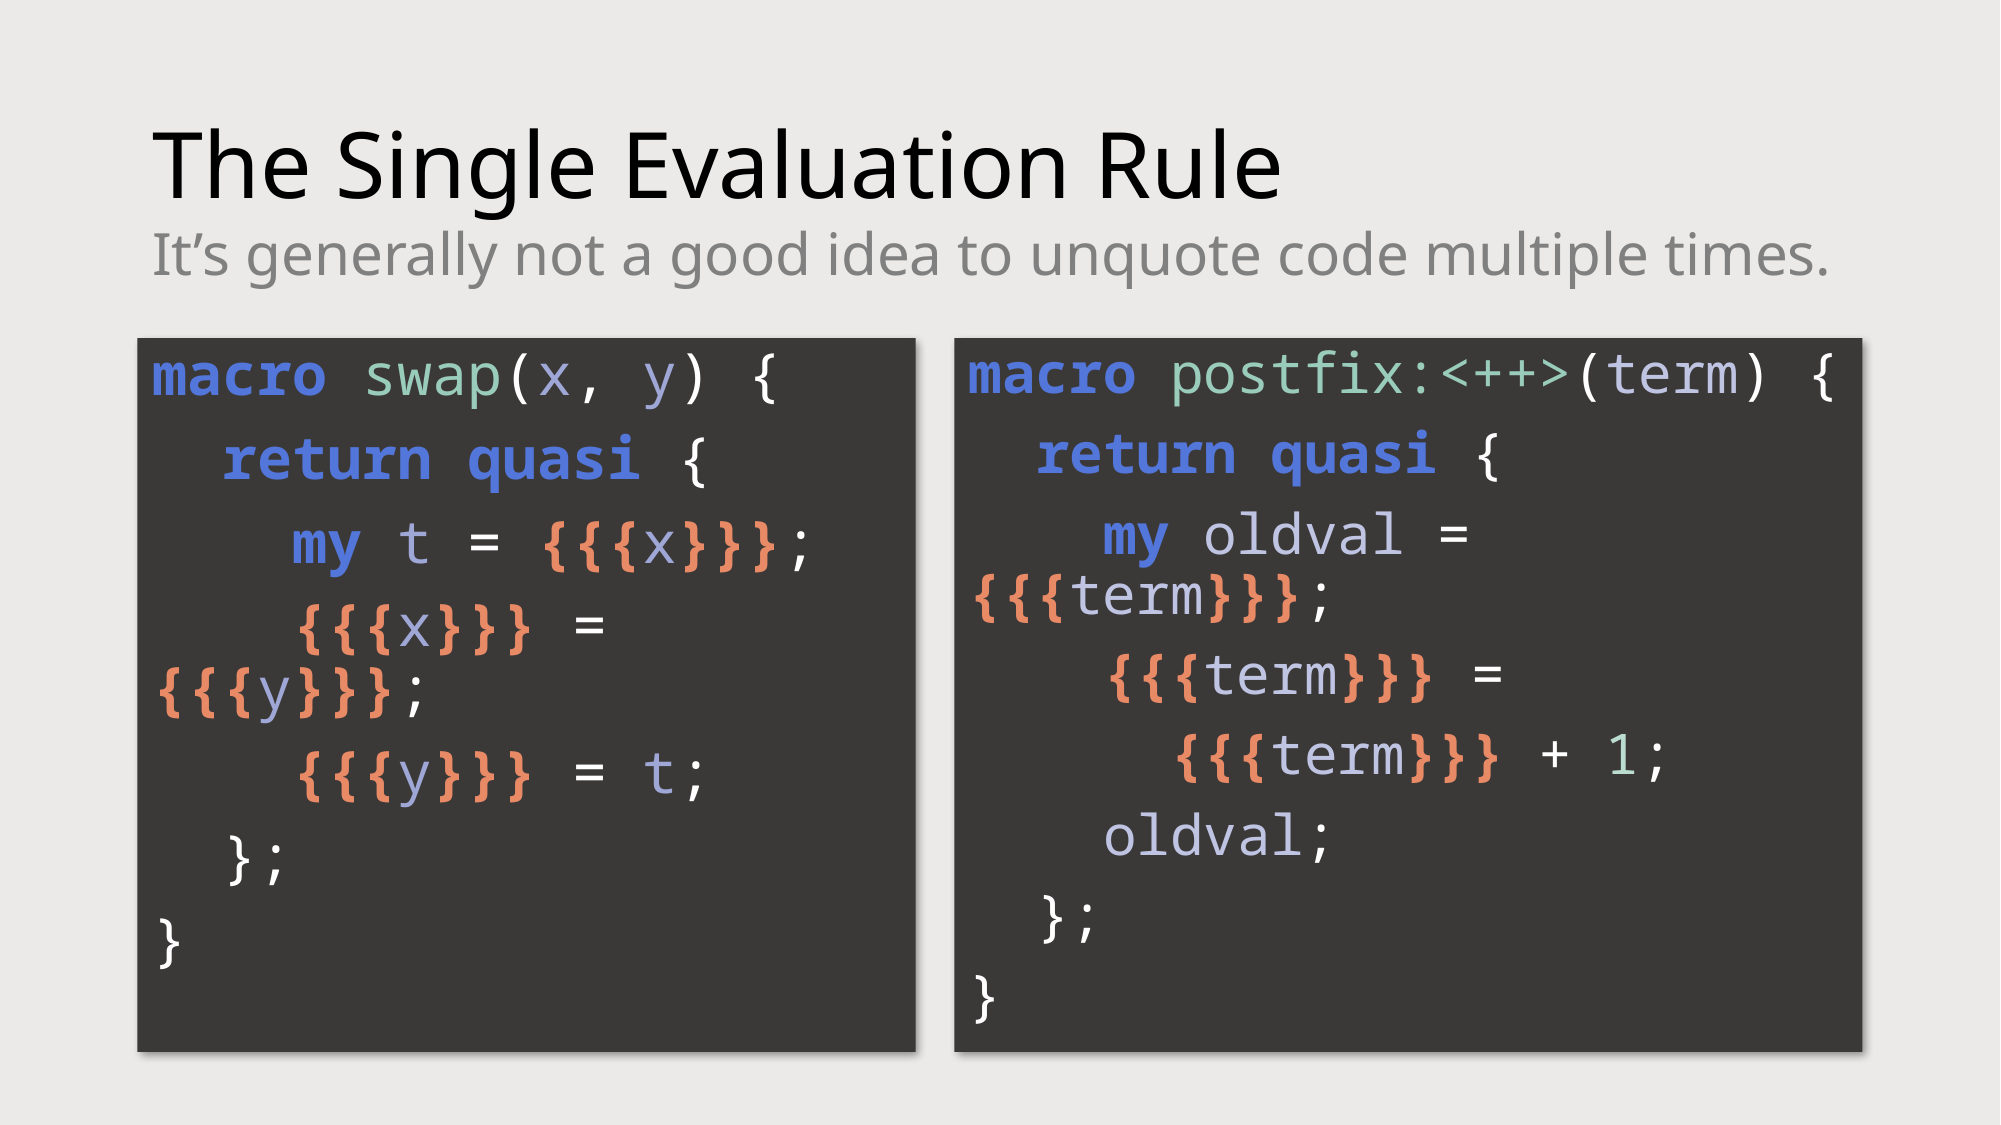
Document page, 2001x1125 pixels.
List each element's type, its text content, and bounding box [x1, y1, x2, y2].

text_box It’s generally not a good idea to unquote code multiple times. [137, 217, 1863, 308]
text_box macro swap(x, y) { return quasi { my t = {{{x}}}; {{{x}}} = {{{y}}}; {{{y}}} = t; }; } [137, 338, 916, 1052]
text_box macro postfix:<++>(term) { return quasi { my oldval = {{{term}}}; {{{term}}} = {{{term}}} + 1; oldval; }; } [954, 338, 1863, 1052]
title The Single Evaluation Rule [137, 59, 1863, 217]
